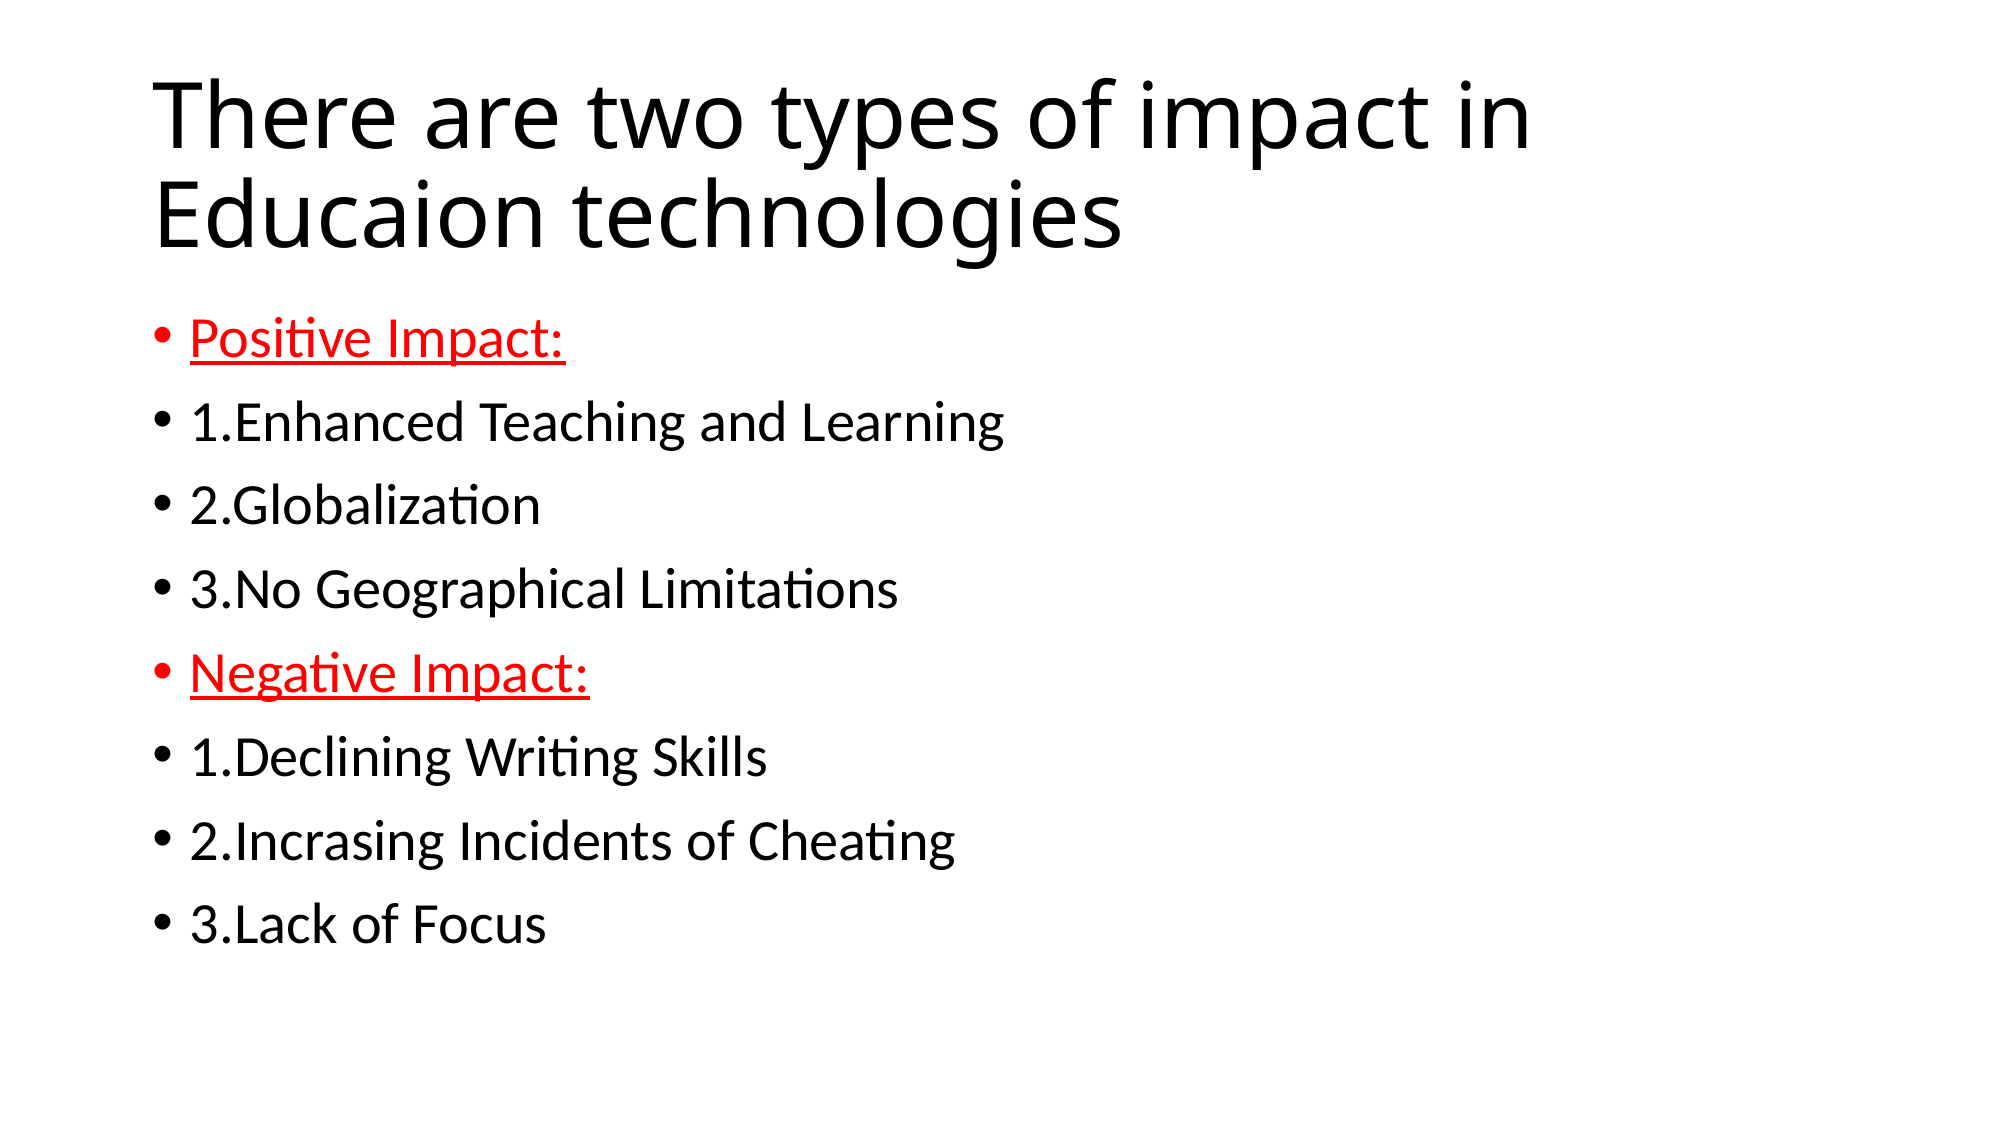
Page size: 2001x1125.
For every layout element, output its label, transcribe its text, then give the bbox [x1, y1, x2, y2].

title There are two types of impact in Educaion technologies [137, 59, 1863, 278]
list Positive Impact: 1.Enhanced Teaching and Learning 2.Globalization 3.No Geographical Limitations Negative Impact: 1.Declining Writing Skills 2.Incrasing Incidents of Cheating 3.Lack of Focus [137, 299, 1863, 1014]
